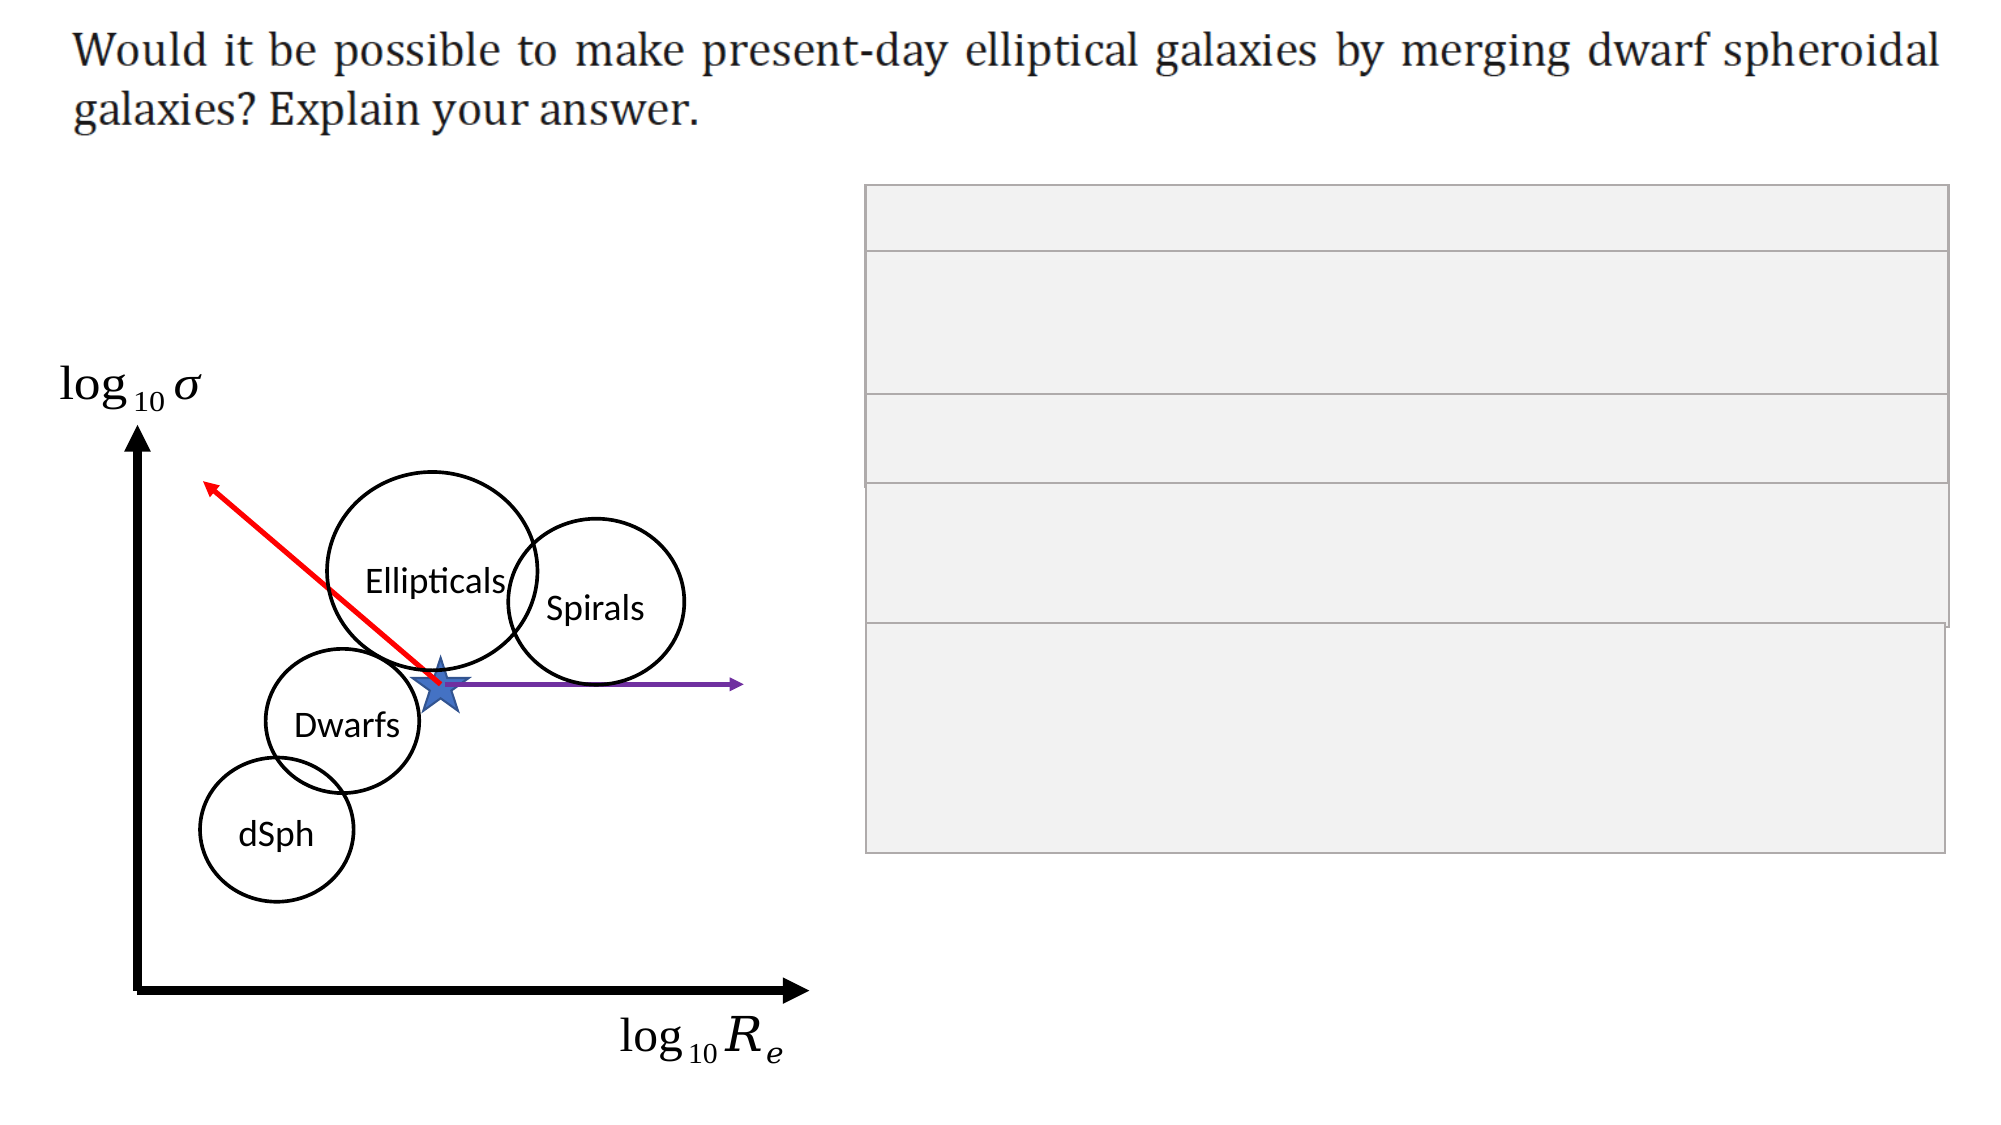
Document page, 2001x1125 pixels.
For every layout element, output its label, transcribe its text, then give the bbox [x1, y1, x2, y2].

text_box Ellipticals [441, 548, 526, 609]
text_box [865, 622, 1946, 854]
text_box [864, 184, 1950, 250]
text_box Let’s populate this graph… To get from a dwarf spheroidal to an elliptical, we need to increase the velocity dispersion and the effective radius To increase dispersion, we need gas dissipation This requires gas, so as dwarf spheroids are gas-poor, the dispersion following a merger will stay the same No! [868, 174, 1968, 715]
text_box [507, 517, 681, 684]
text_box [385, 470, 534, 548]
picture [59, 12, 1951, 146]
text_box [864, 395, 1950, 488]
text_box [416, 697, 421, 745]
text_box Dwarfs [279, 693, 416, 753]
text_box [441, 609, 514, 672]
text_box [264, 685, 415, 795]
text_box [198, 756, 355, 903]
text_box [202, 481, 441, 685]
text_box [865, 482, 1950, 628]
text_box [420, 671, 472, 714]
text_box [864, 250, 1950, 395]
text_box Spirals [531, 575, 729, 636]
text_box dSph [223, 801, 330, 862]
